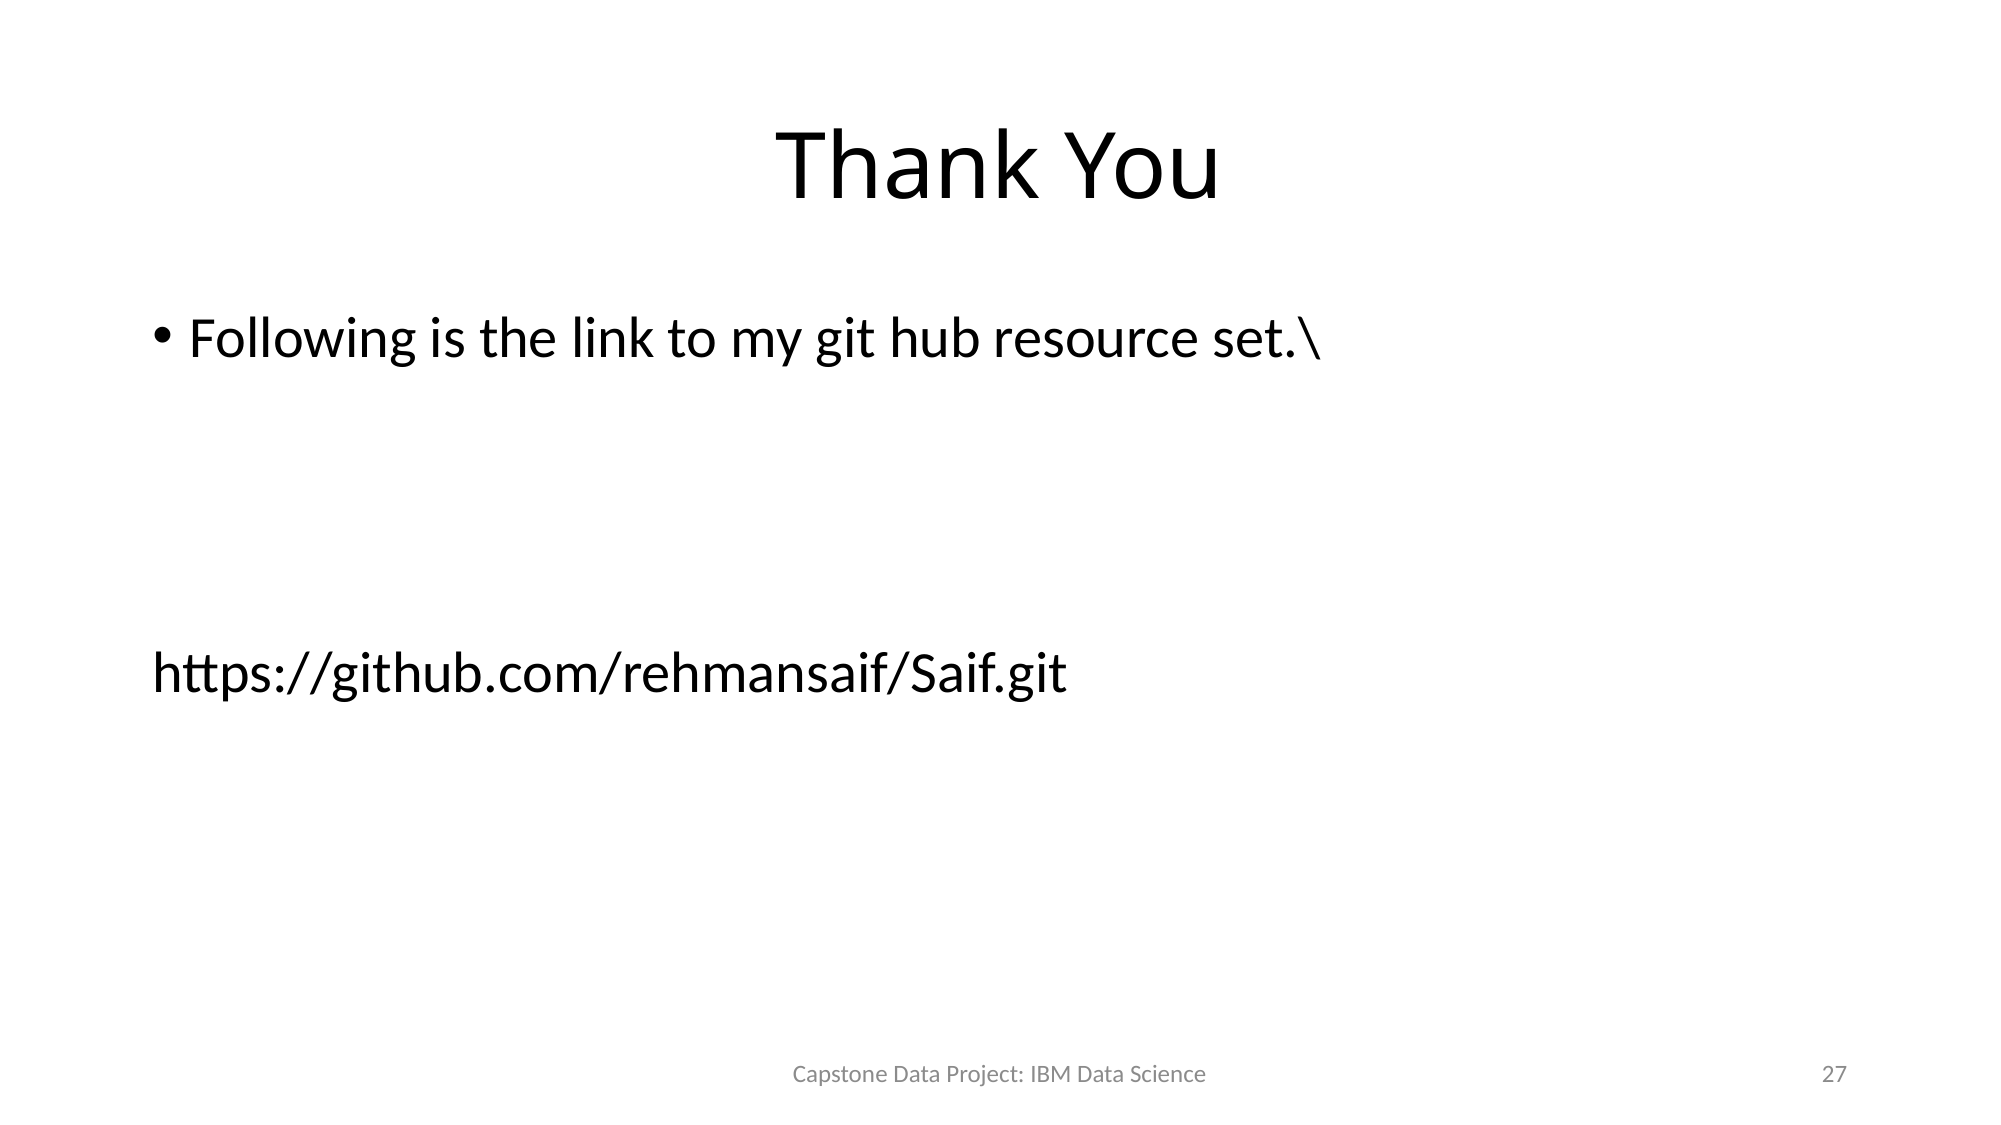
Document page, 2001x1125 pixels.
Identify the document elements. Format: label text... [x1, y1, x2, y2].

list Following is the link to my git hub resource set.\ https://github.com/rehmansaif/Saif.git [137, 299, 1863, 1014]
footer Capstone Data Project: IBM Data Science [662, 1042, 1338, 1103]
slide_number 27 [1412, 1042, 1863, 1103]
title Thank You [137, 59, 1863, 278]
